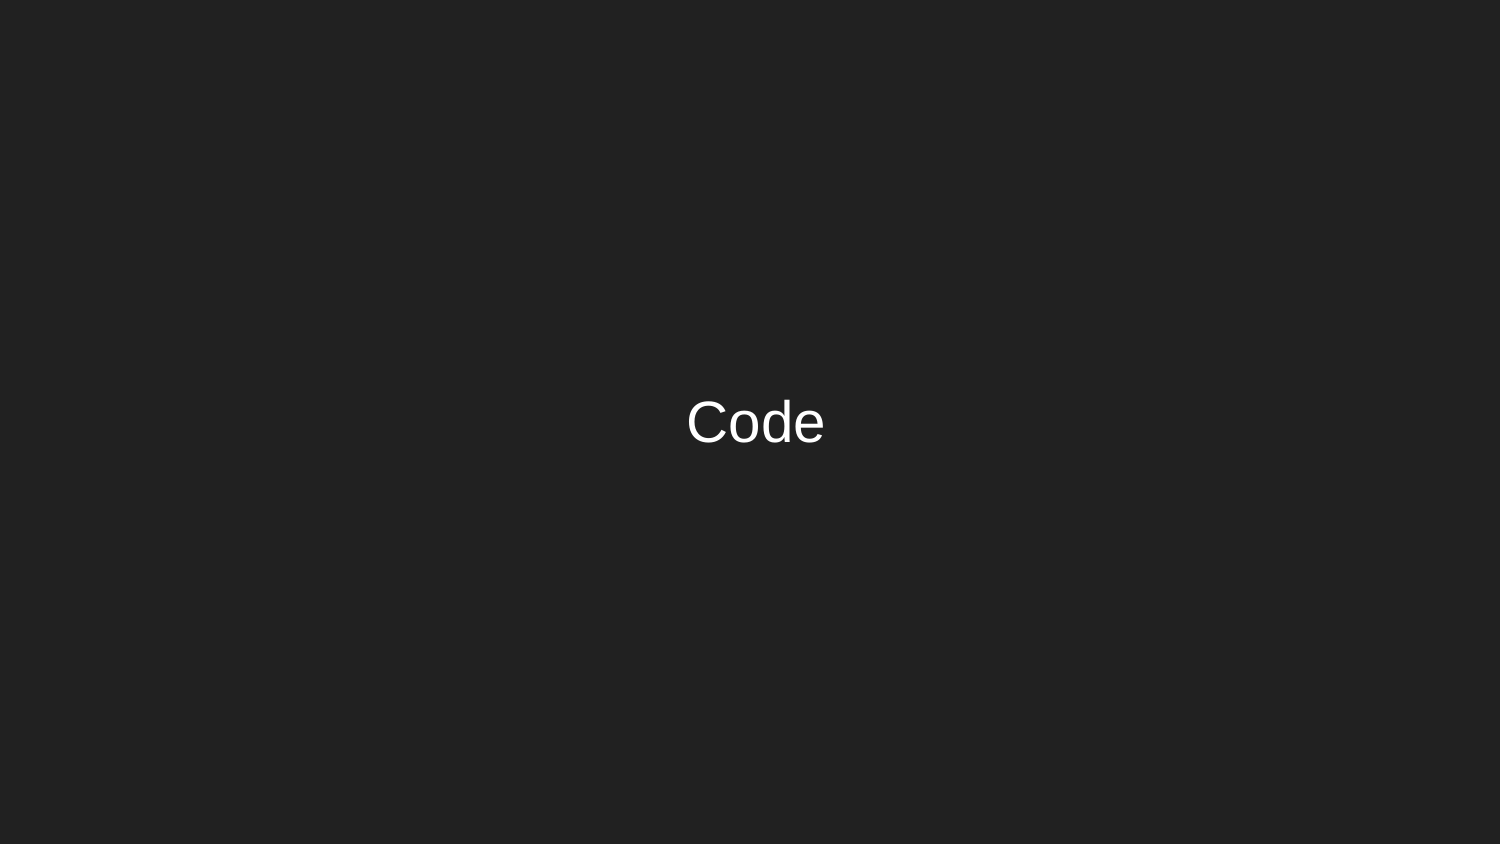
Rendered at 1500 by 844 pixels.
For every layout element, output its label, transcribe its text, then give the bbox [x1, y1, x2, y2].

title Code [65, 369, 1464, 475]
